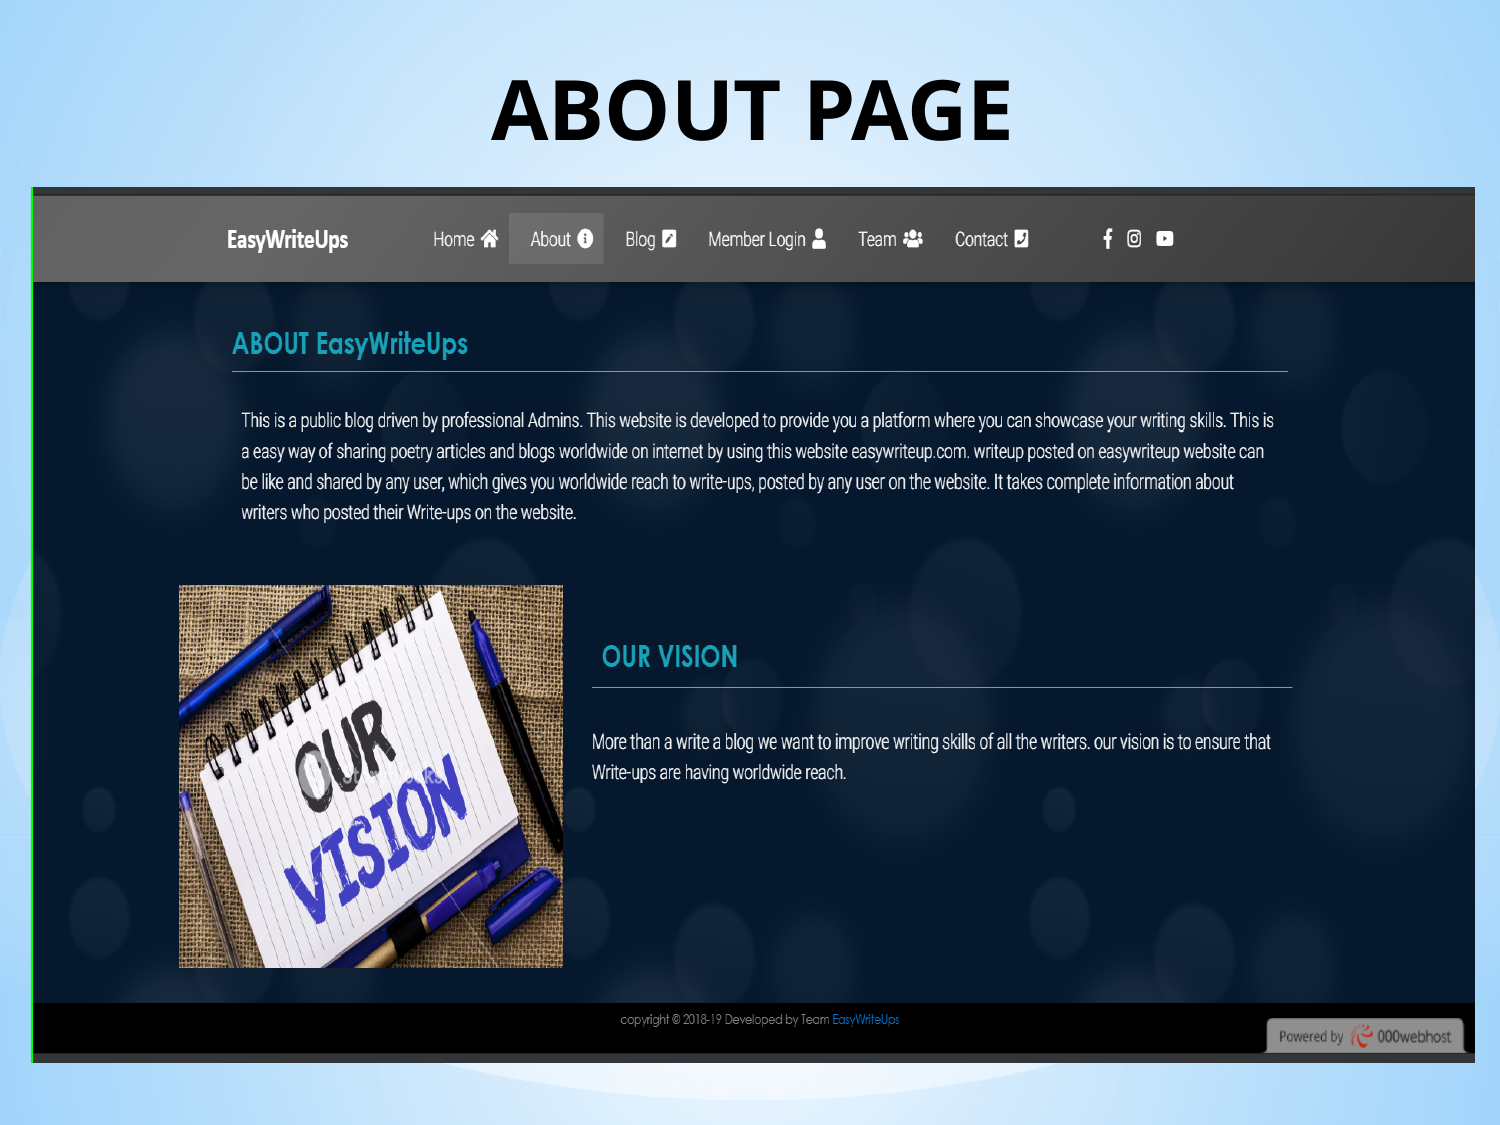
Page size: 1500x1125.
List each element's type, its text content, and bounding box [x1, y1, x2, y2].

picture [30, 187, 1476, 1063]
title ABOUT PAGE [0, 50, 1500, 238]
